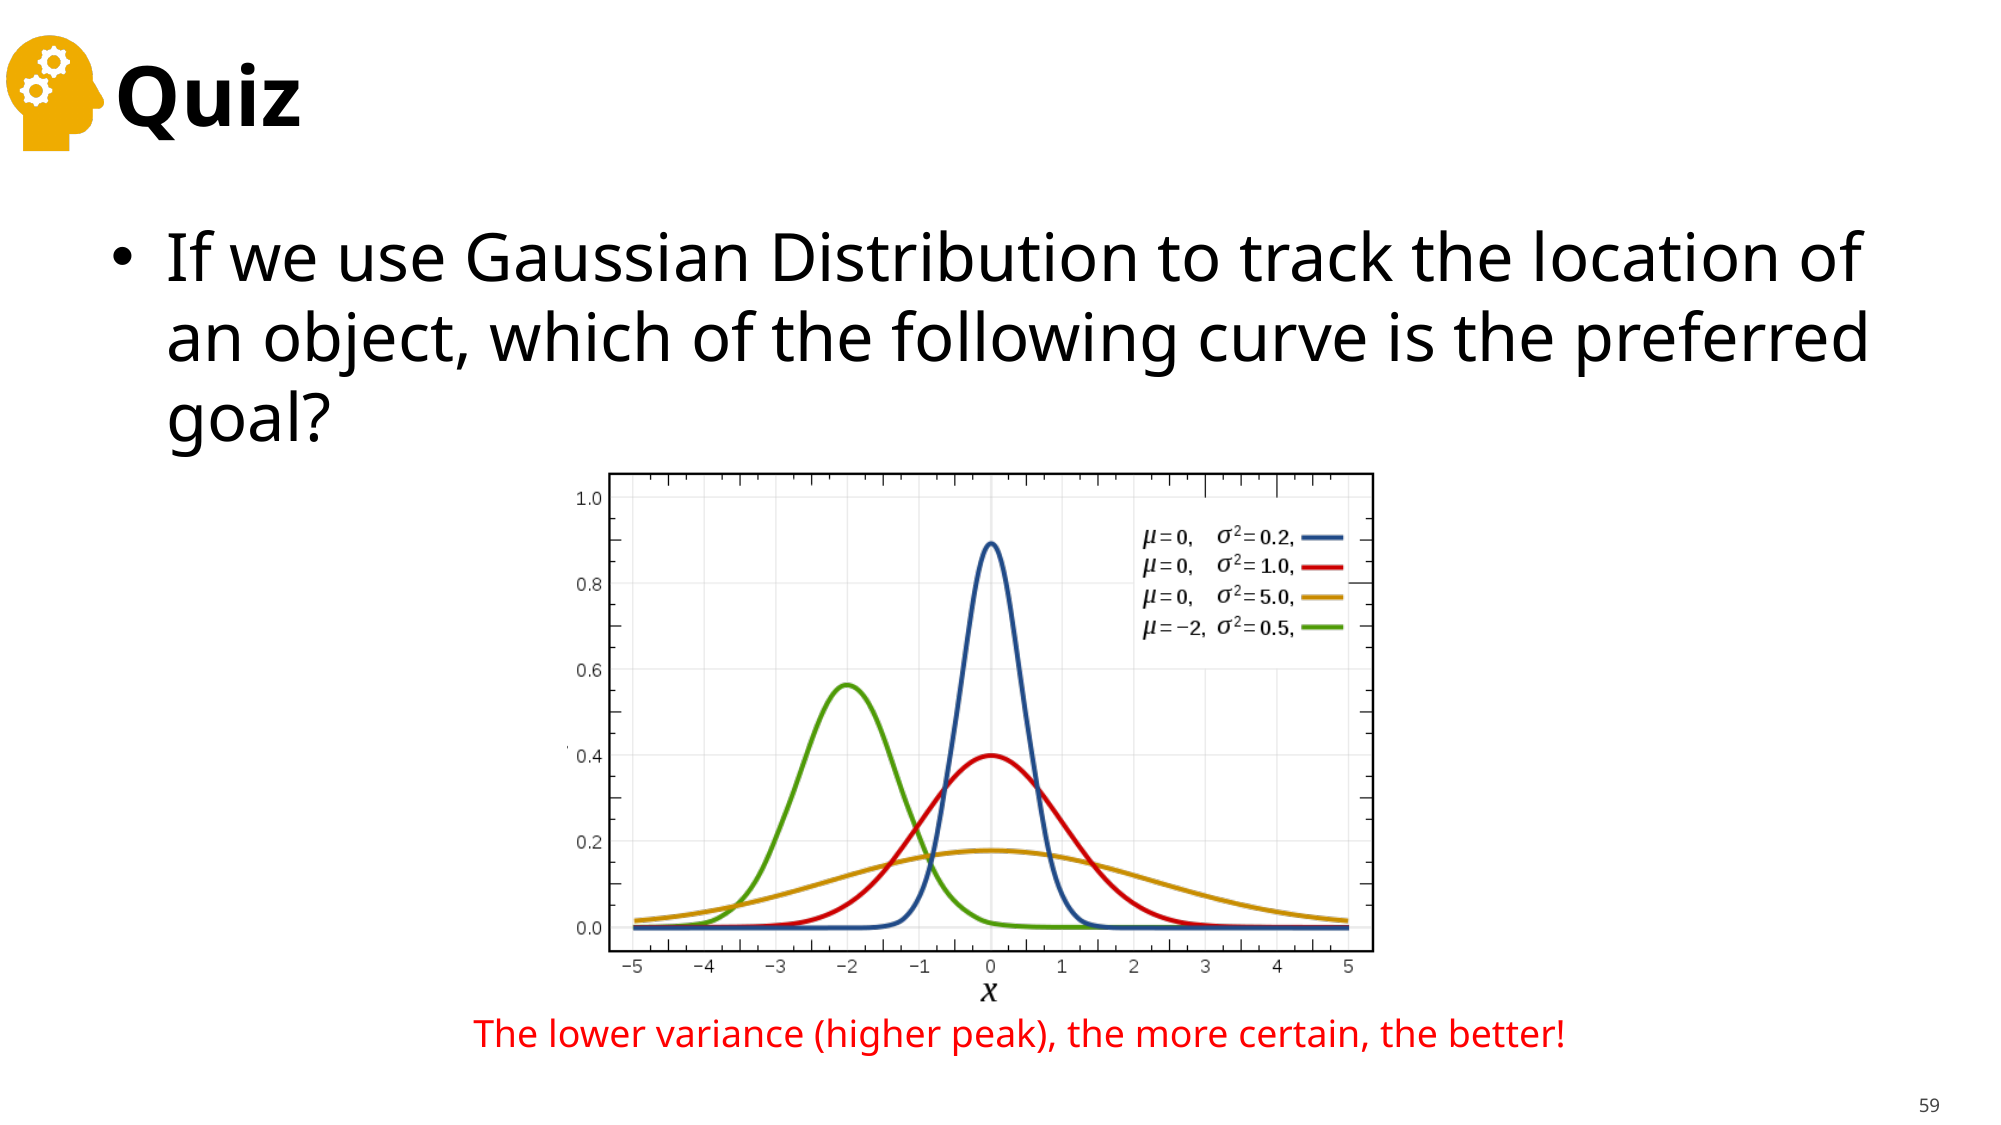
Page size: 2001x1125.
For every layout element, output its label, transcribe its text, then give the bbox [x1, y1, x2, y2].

title Quiz [99, 12, 1900, 175]
picture [0, 28, 123, 164]
text_box The lower variance (higher peak), the more certain, the better! [458, 1002, 1582, 1062]
list If we use Gaussian Distribution to track the location of an object, which of the following curve is the preferred goal? [99, 200, 1900, 1075]
slide_number 59 [1794, 1080, 1955, 1125]
picture [567, 462, 1385, 1011]
